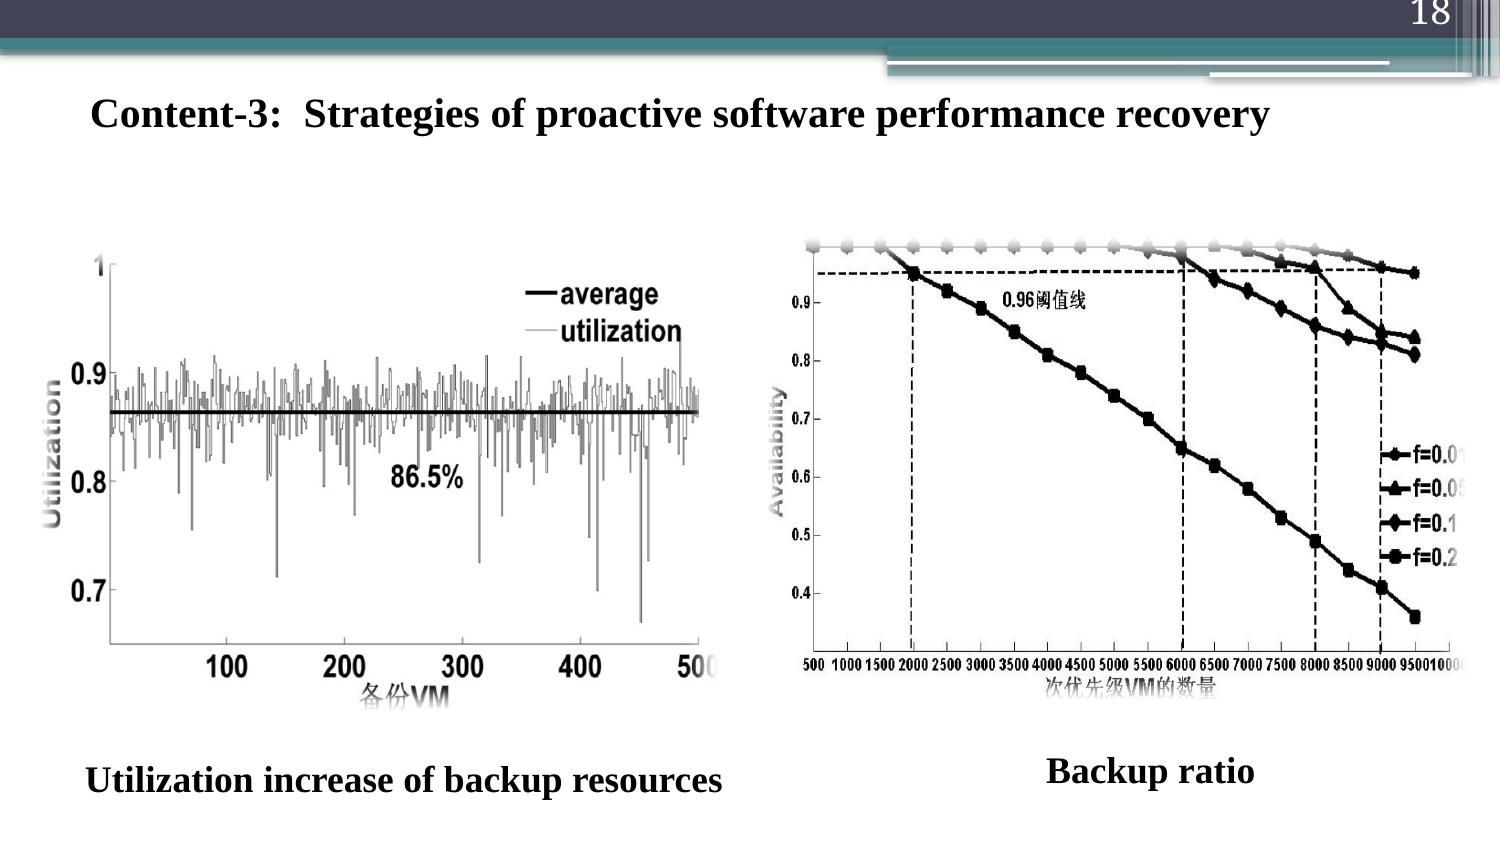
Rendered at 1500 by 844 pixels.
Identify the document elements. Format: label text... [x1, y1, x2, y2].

text_box Backup ratio [1031, 738, 1325, 798]
text_box Utilization increase of backup resources [70, 747, 750, 808]
picture [34, 245, 720, 716]
slide_number 18 [1341, 0, 1466, 46]
title Content-3: Strategies of proactive software performance recovery [75, 70, 1425, 202]
picture [761, 234, 1469, 704]
